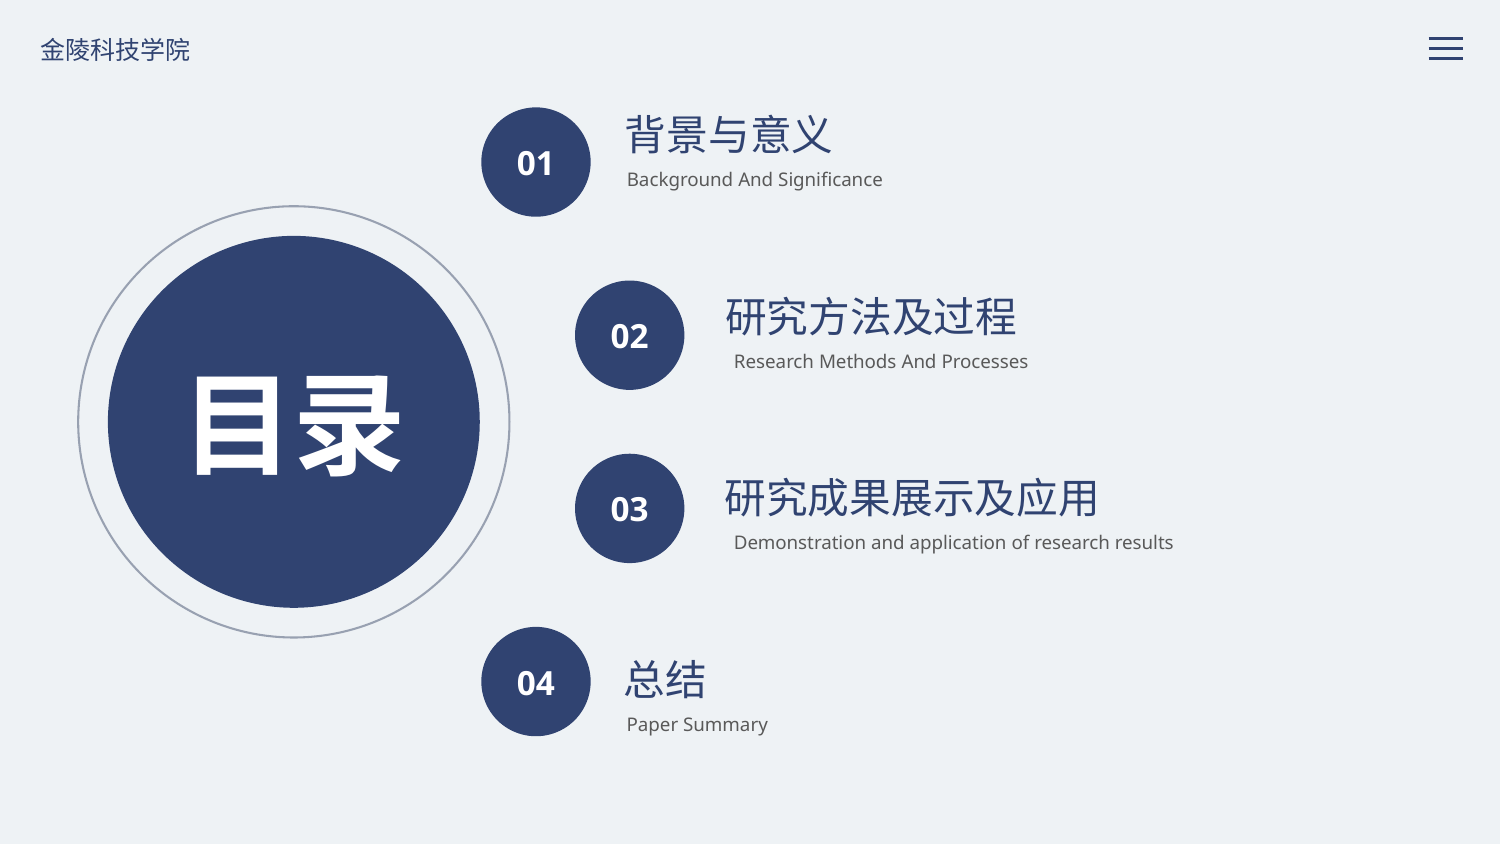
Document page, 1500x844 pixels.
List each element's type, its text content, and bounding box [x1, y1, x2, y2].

text_box 03 [573, 452, 686, 565]
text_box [709, 283, 1051, 381]
text_box 04 [480, 625, 592, 738]
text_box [707, 464, 1198, 562]
text_box [106, 234, 481, 609]
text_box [1428, 38, 1463, 59]
text_box 目录 [166, 346, 422, 496]
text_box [608, 646, 784, 744]
text_box 01 [480, 106, 592, 218]
text_box 02 [573, 279, 686, 391]
text_box [77, 205, 511, 639]
text_box 金陵科技学院 [25, 26, 206, 72]
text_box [609, 101, 898, 199]
